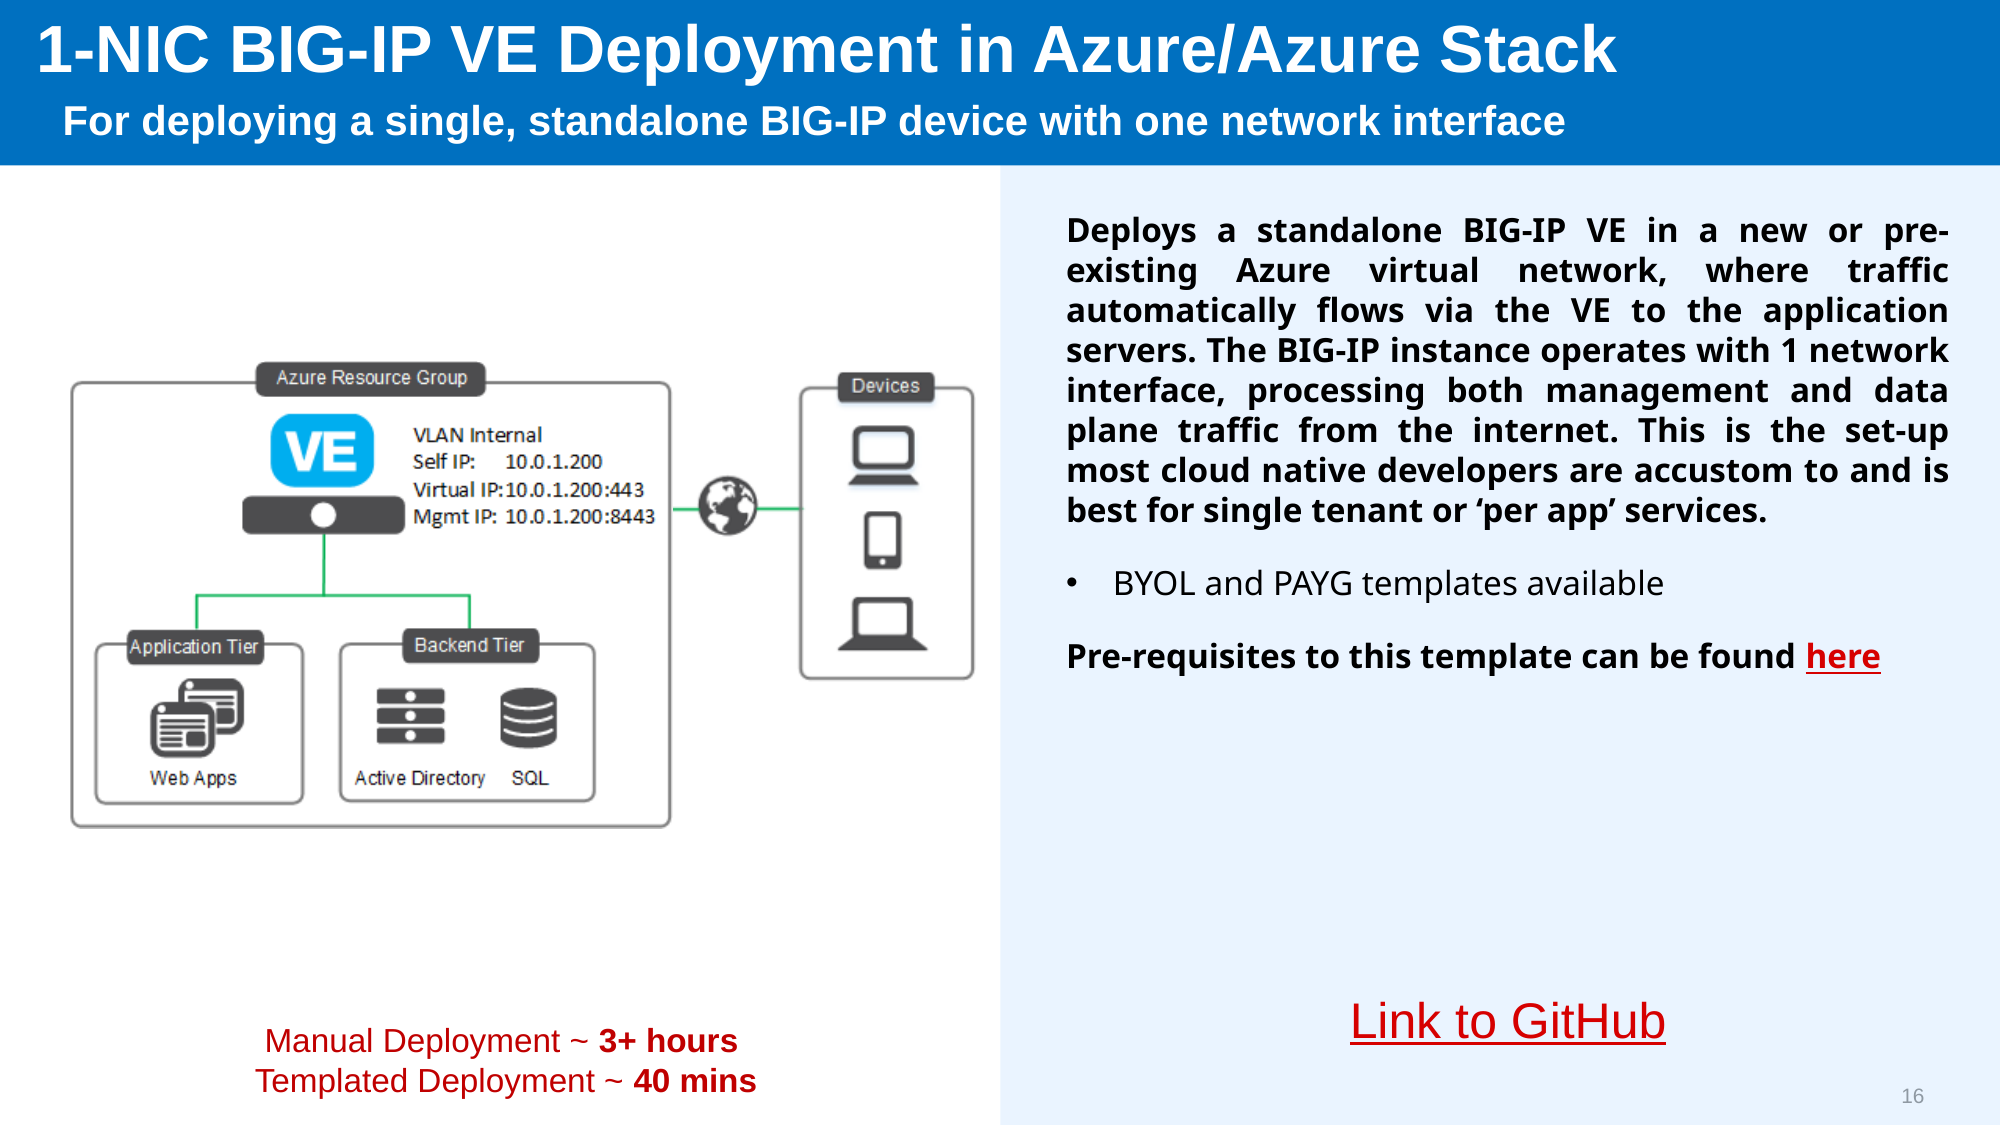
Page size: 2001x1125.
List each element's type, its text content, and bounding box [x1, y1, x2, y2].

text_box 1-NIC BIG-IP VE Deployment in Azure/Azure Stack [0, 0, 1694, 113]
text_box For deploying a single, standalone BIG-IP device with one network interface [48, 86, 1582, 152]
text_box [999, 166, 2000, 1125]
text_box Manual Deployment ~ 3+ hours Templated Deployment ~ 40 mins [95, 994, 917, 1125]
text_box [0, 0, 2000, 166]
text_box Link to GitHub [1324, 963, 1693, 1075]
text_box Deploys a standalone BIG-IP VE in a new or pre-existing Azure virtual network, where traffic automatically flows via the VE to the application servers. The BIG-IP instance operates with 1 network interface, processing both management and data plane traffic from the internet. This is the set-up most cloud native developers are accustom to and is best for single tenant or ‘per app’ services. BYOL and PAYG templates available Pre-requisites to this template can be found here [1040, 184, 1976, 853]
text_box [69, 361, 976, 897]
